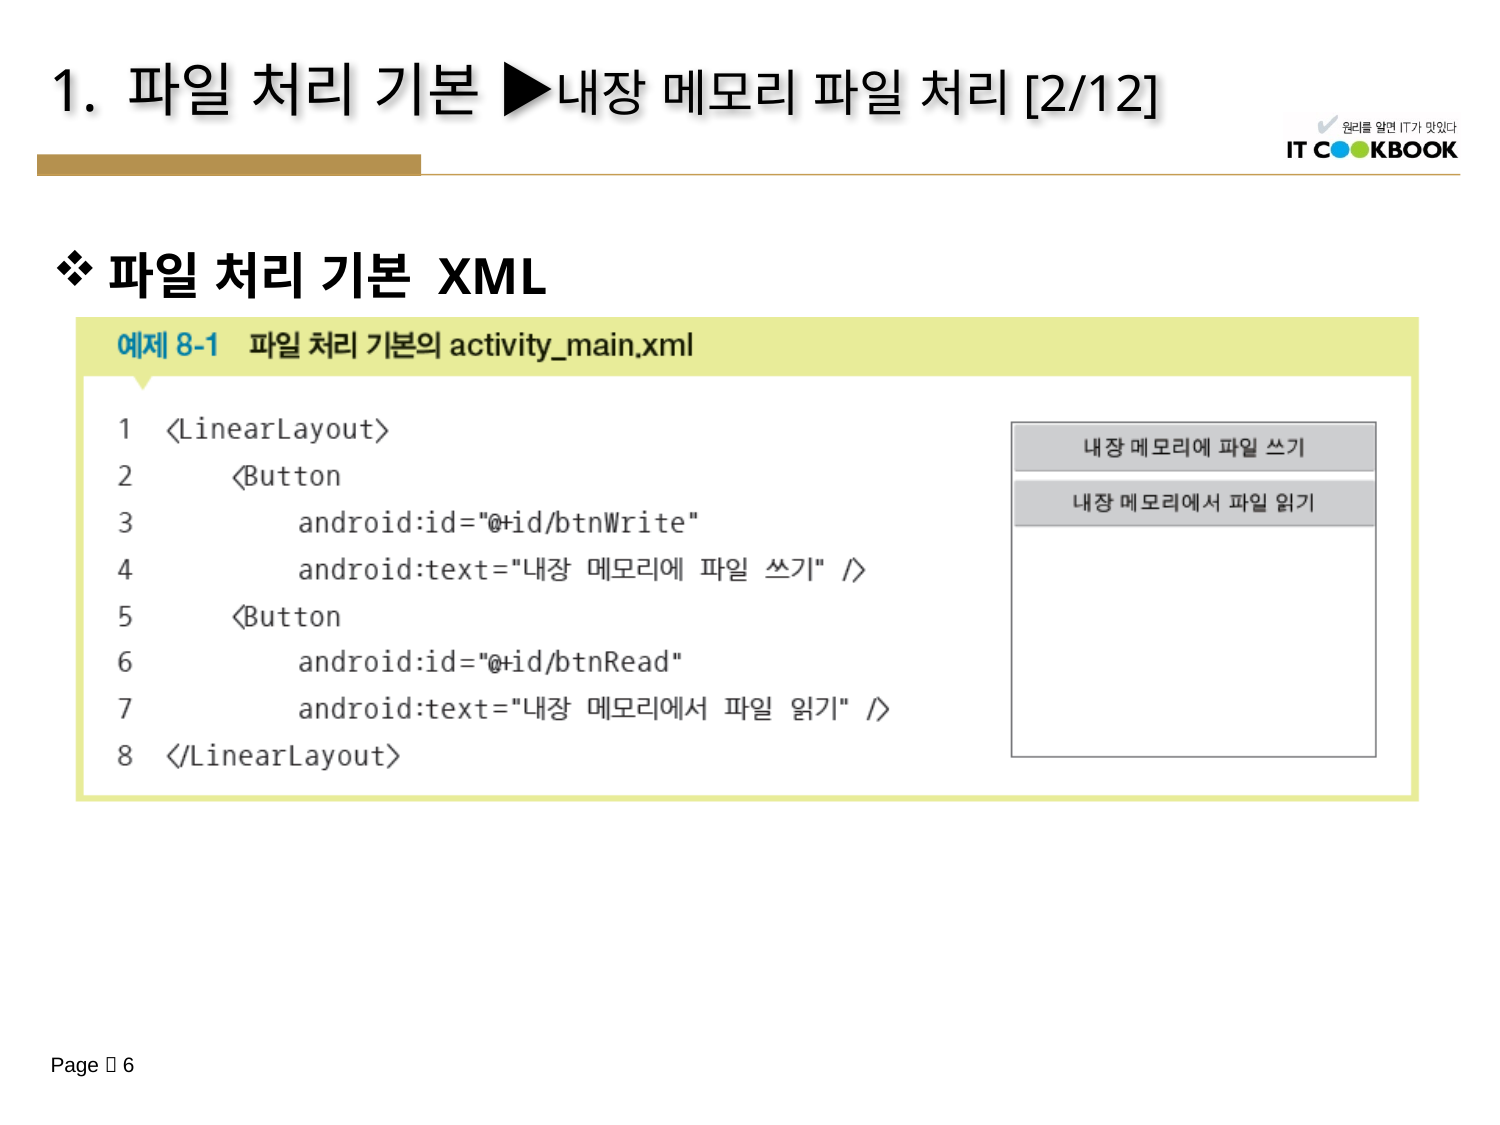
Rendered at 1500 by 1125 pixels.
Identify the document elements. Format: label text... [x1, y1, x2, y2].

list 파일 처리 기본 XML [8, 243, 1480, 1031]
picture [1448, 112, 1461, 160]
picture [73, 316, 1427, 808]
title 1. 파일 처리 기본 ▶내장 메모리 파일 처리[2/12] [48, 53, 1448, 161]
